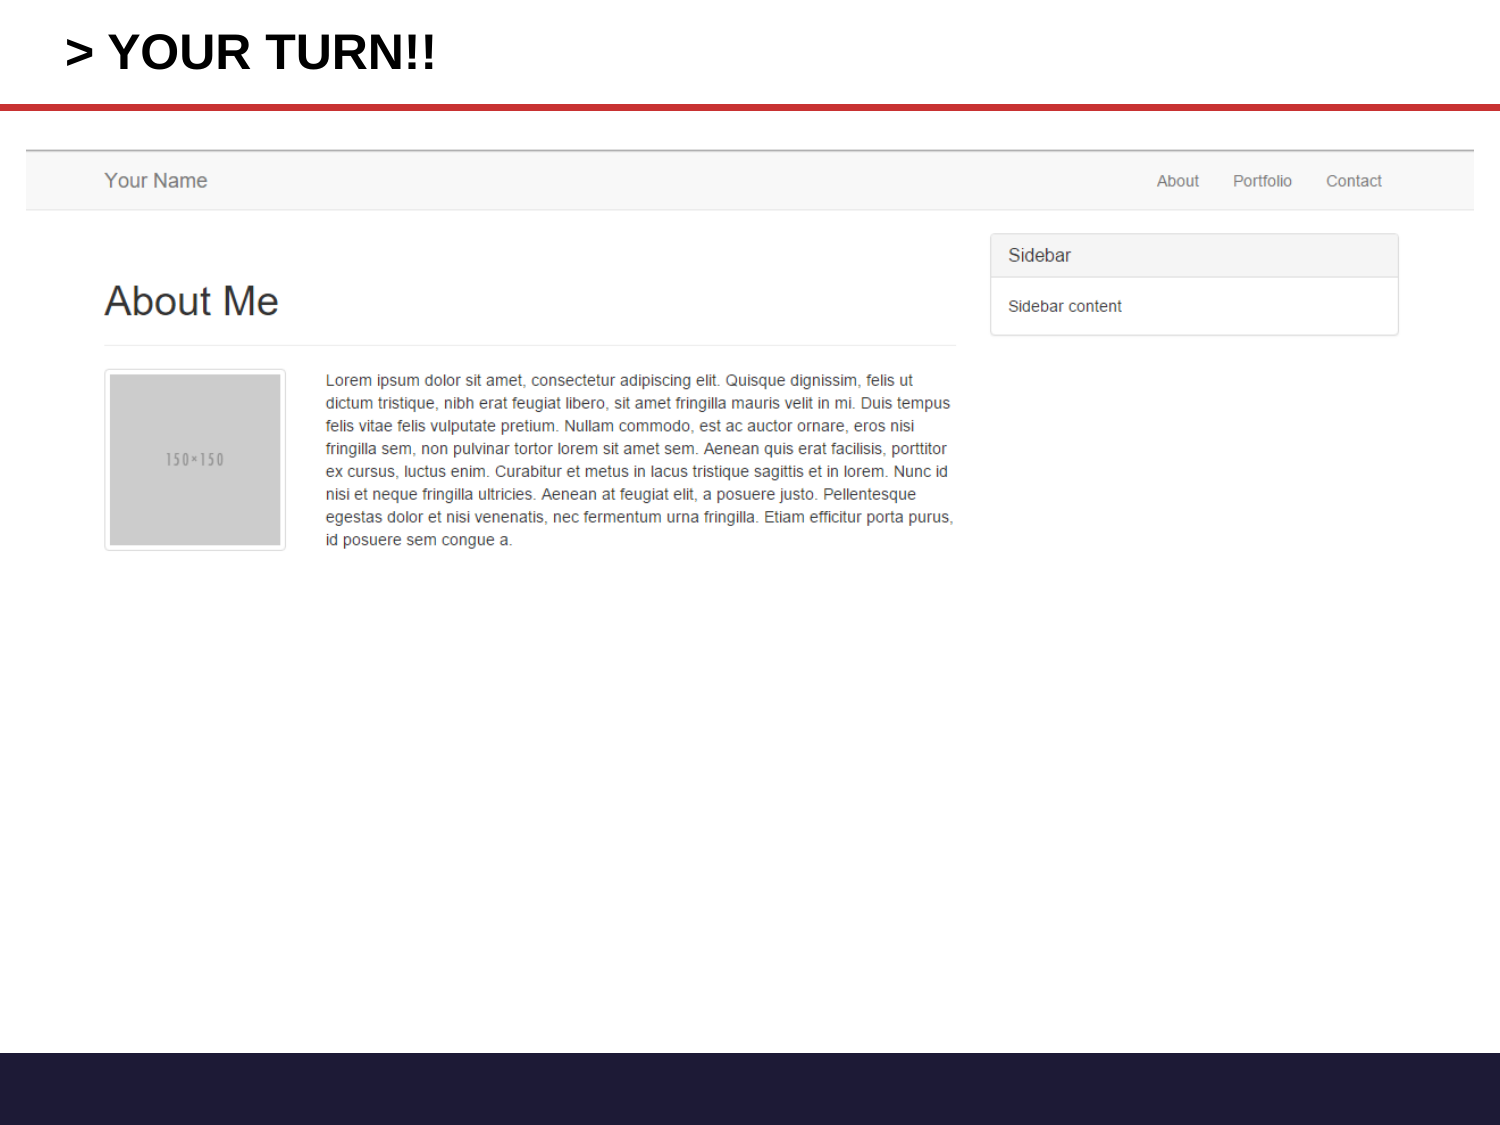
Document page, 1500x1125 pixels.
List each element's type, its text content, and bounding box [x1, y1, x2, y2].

picture [26, 149, 1474, 731]
title > YOUR TURN!! [50, 0, 948, 149]
